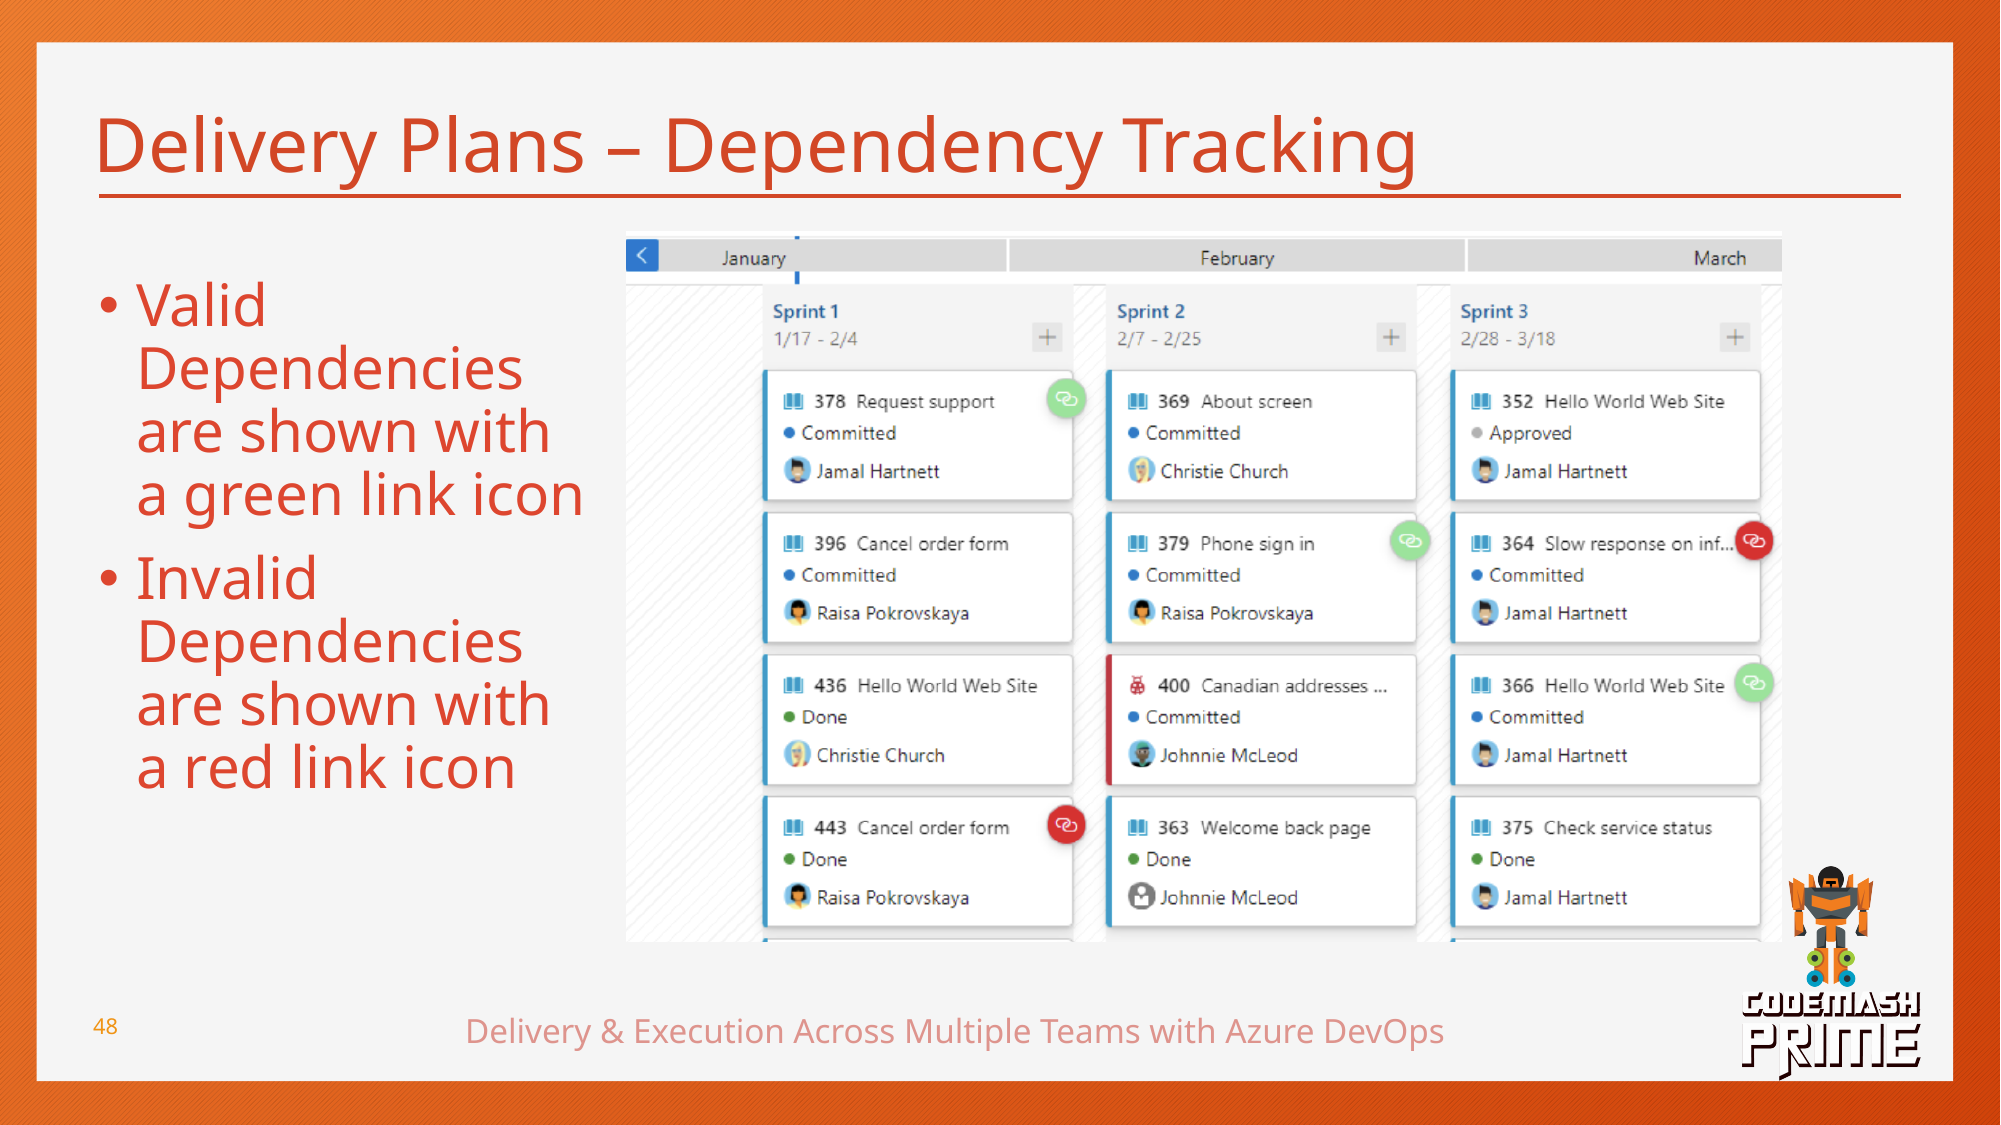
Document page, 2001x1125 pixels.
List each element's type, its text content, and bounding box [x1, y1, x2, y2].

title Delivery Plans – Dependency Tracking [78, 83, 1656, 213]
picture [625, 230, 1921, 1081]
footer Delivery & Execution Across Multiple Teams with Azure DevOps [188, 1005, 1724, 1061]
list Valid Dependencies are shown with a green link icon Invalid Dependencies are shown with a red link icon [83, 268, 609, 988]
